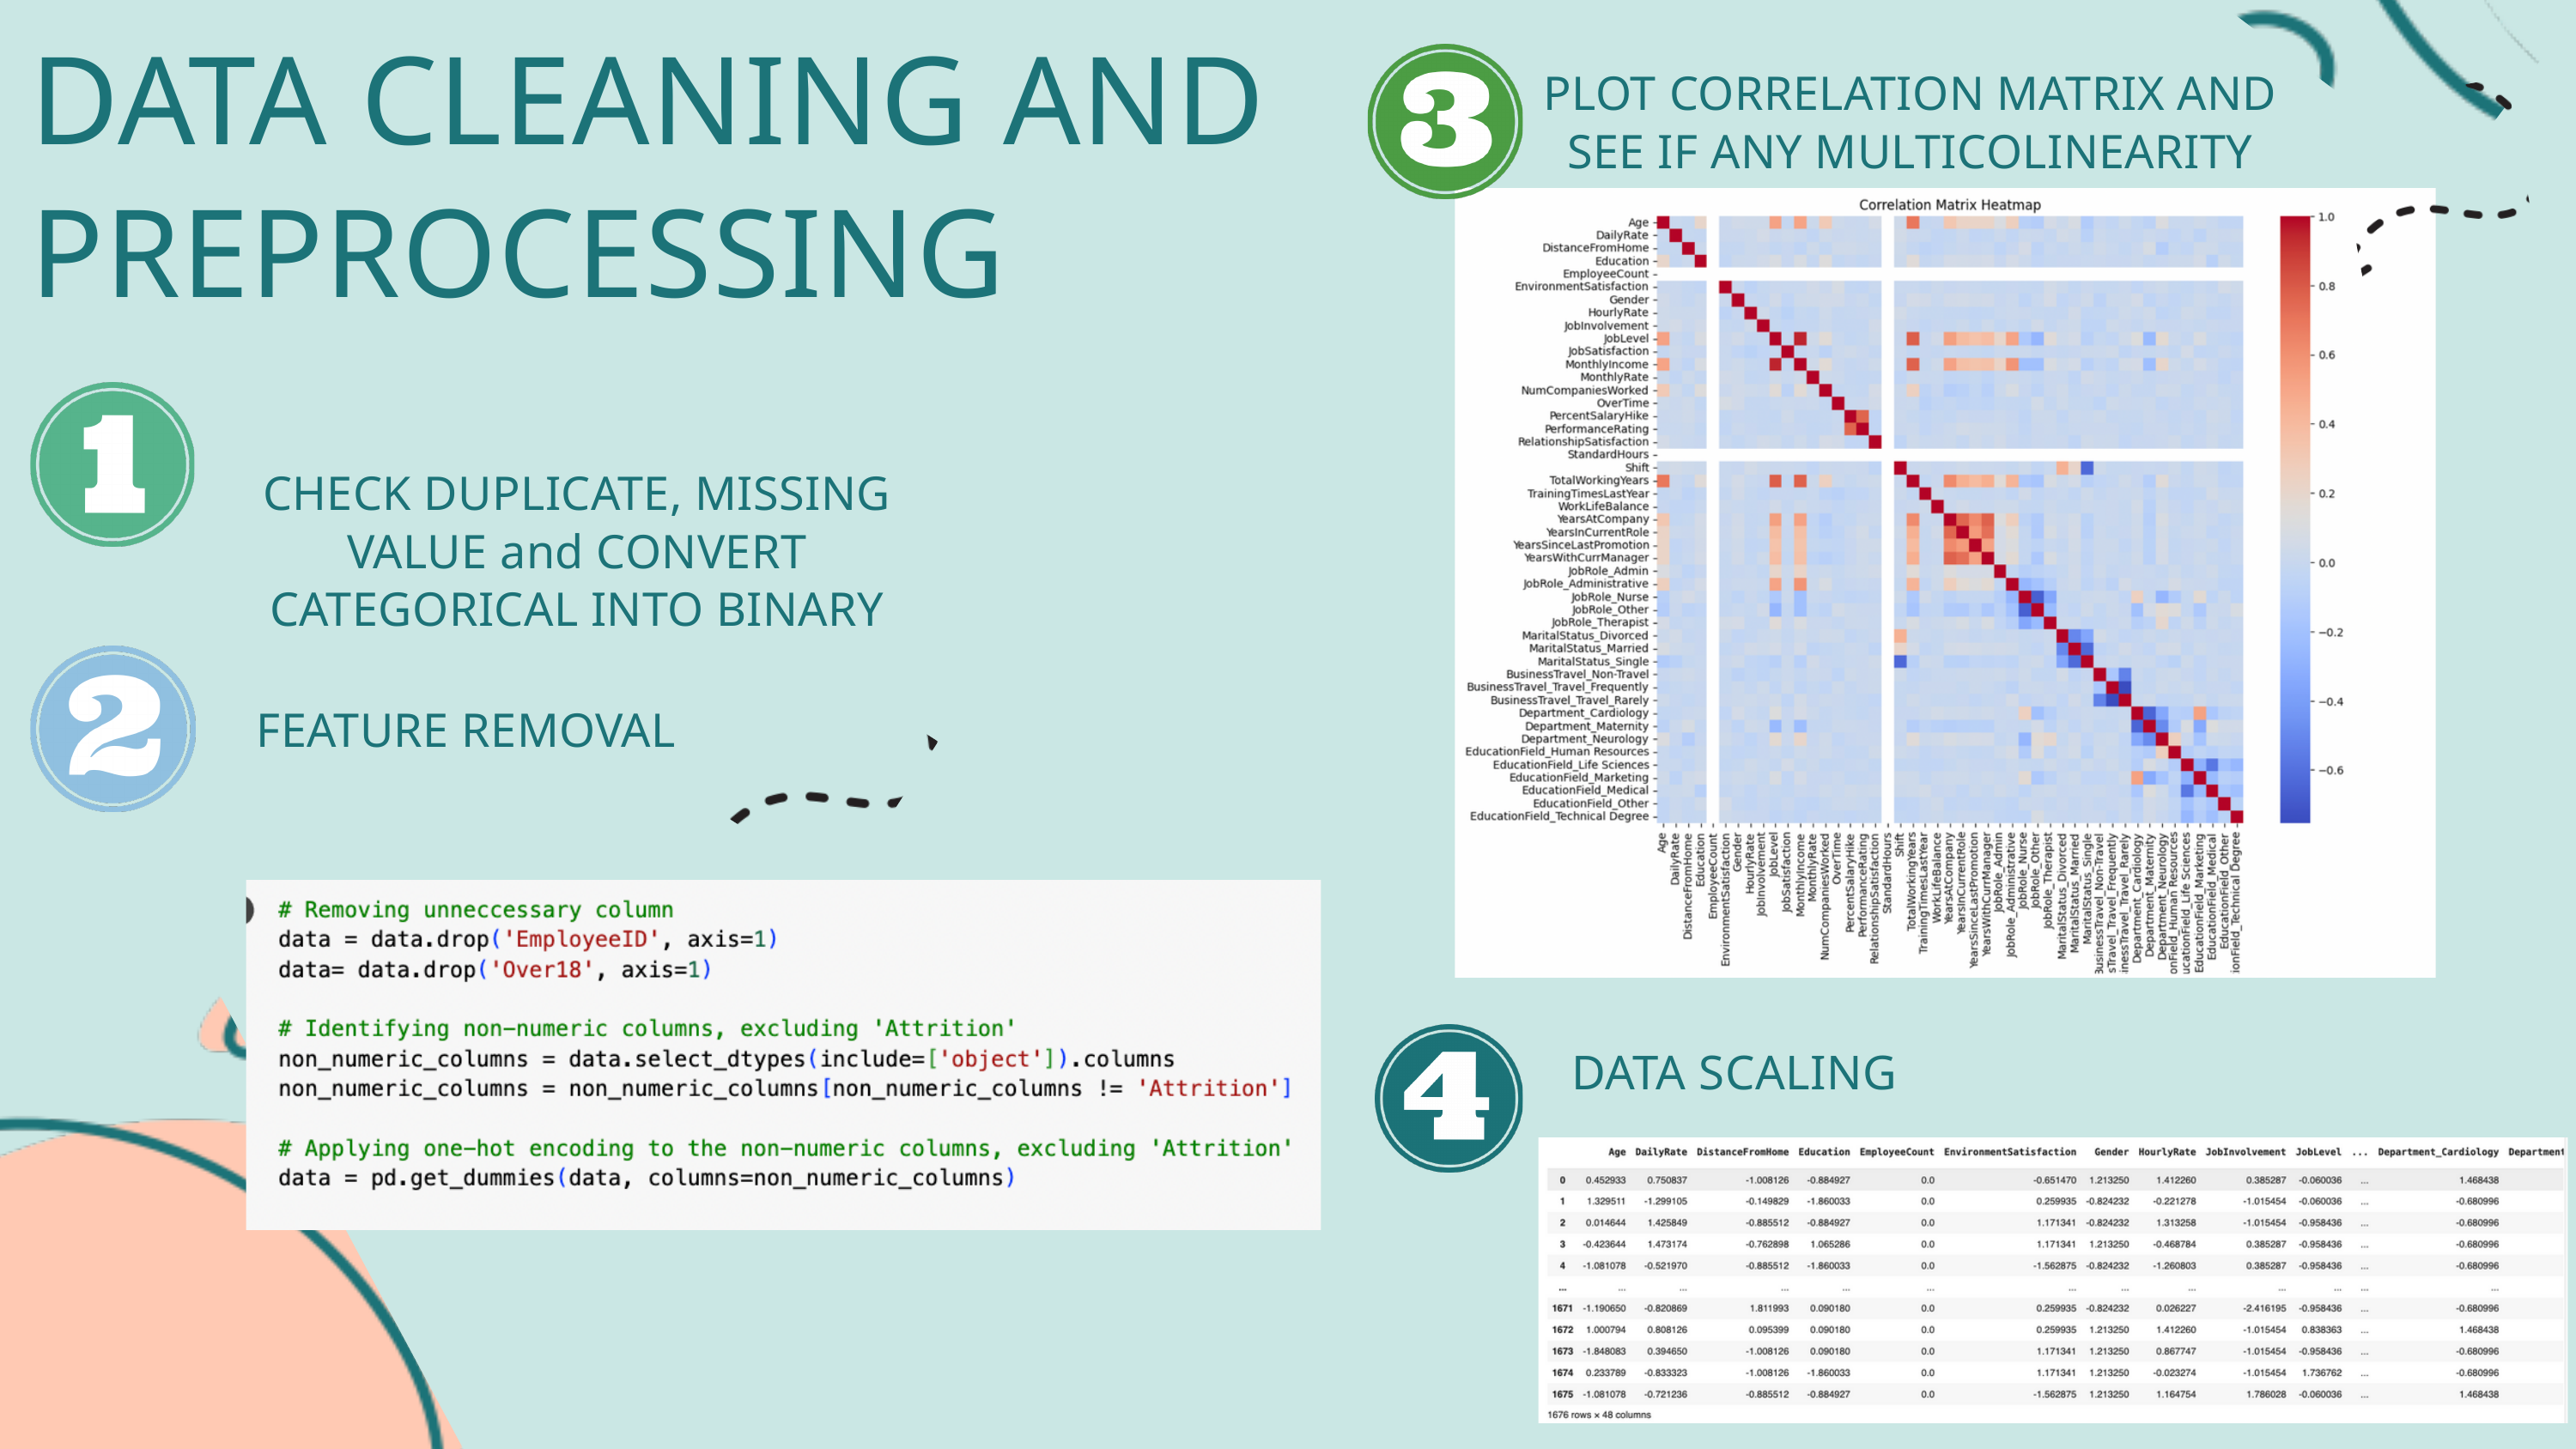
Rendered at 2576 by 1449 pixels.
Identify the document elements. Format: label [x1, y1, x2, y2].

text_box [0, 0, 2576, 1449]
